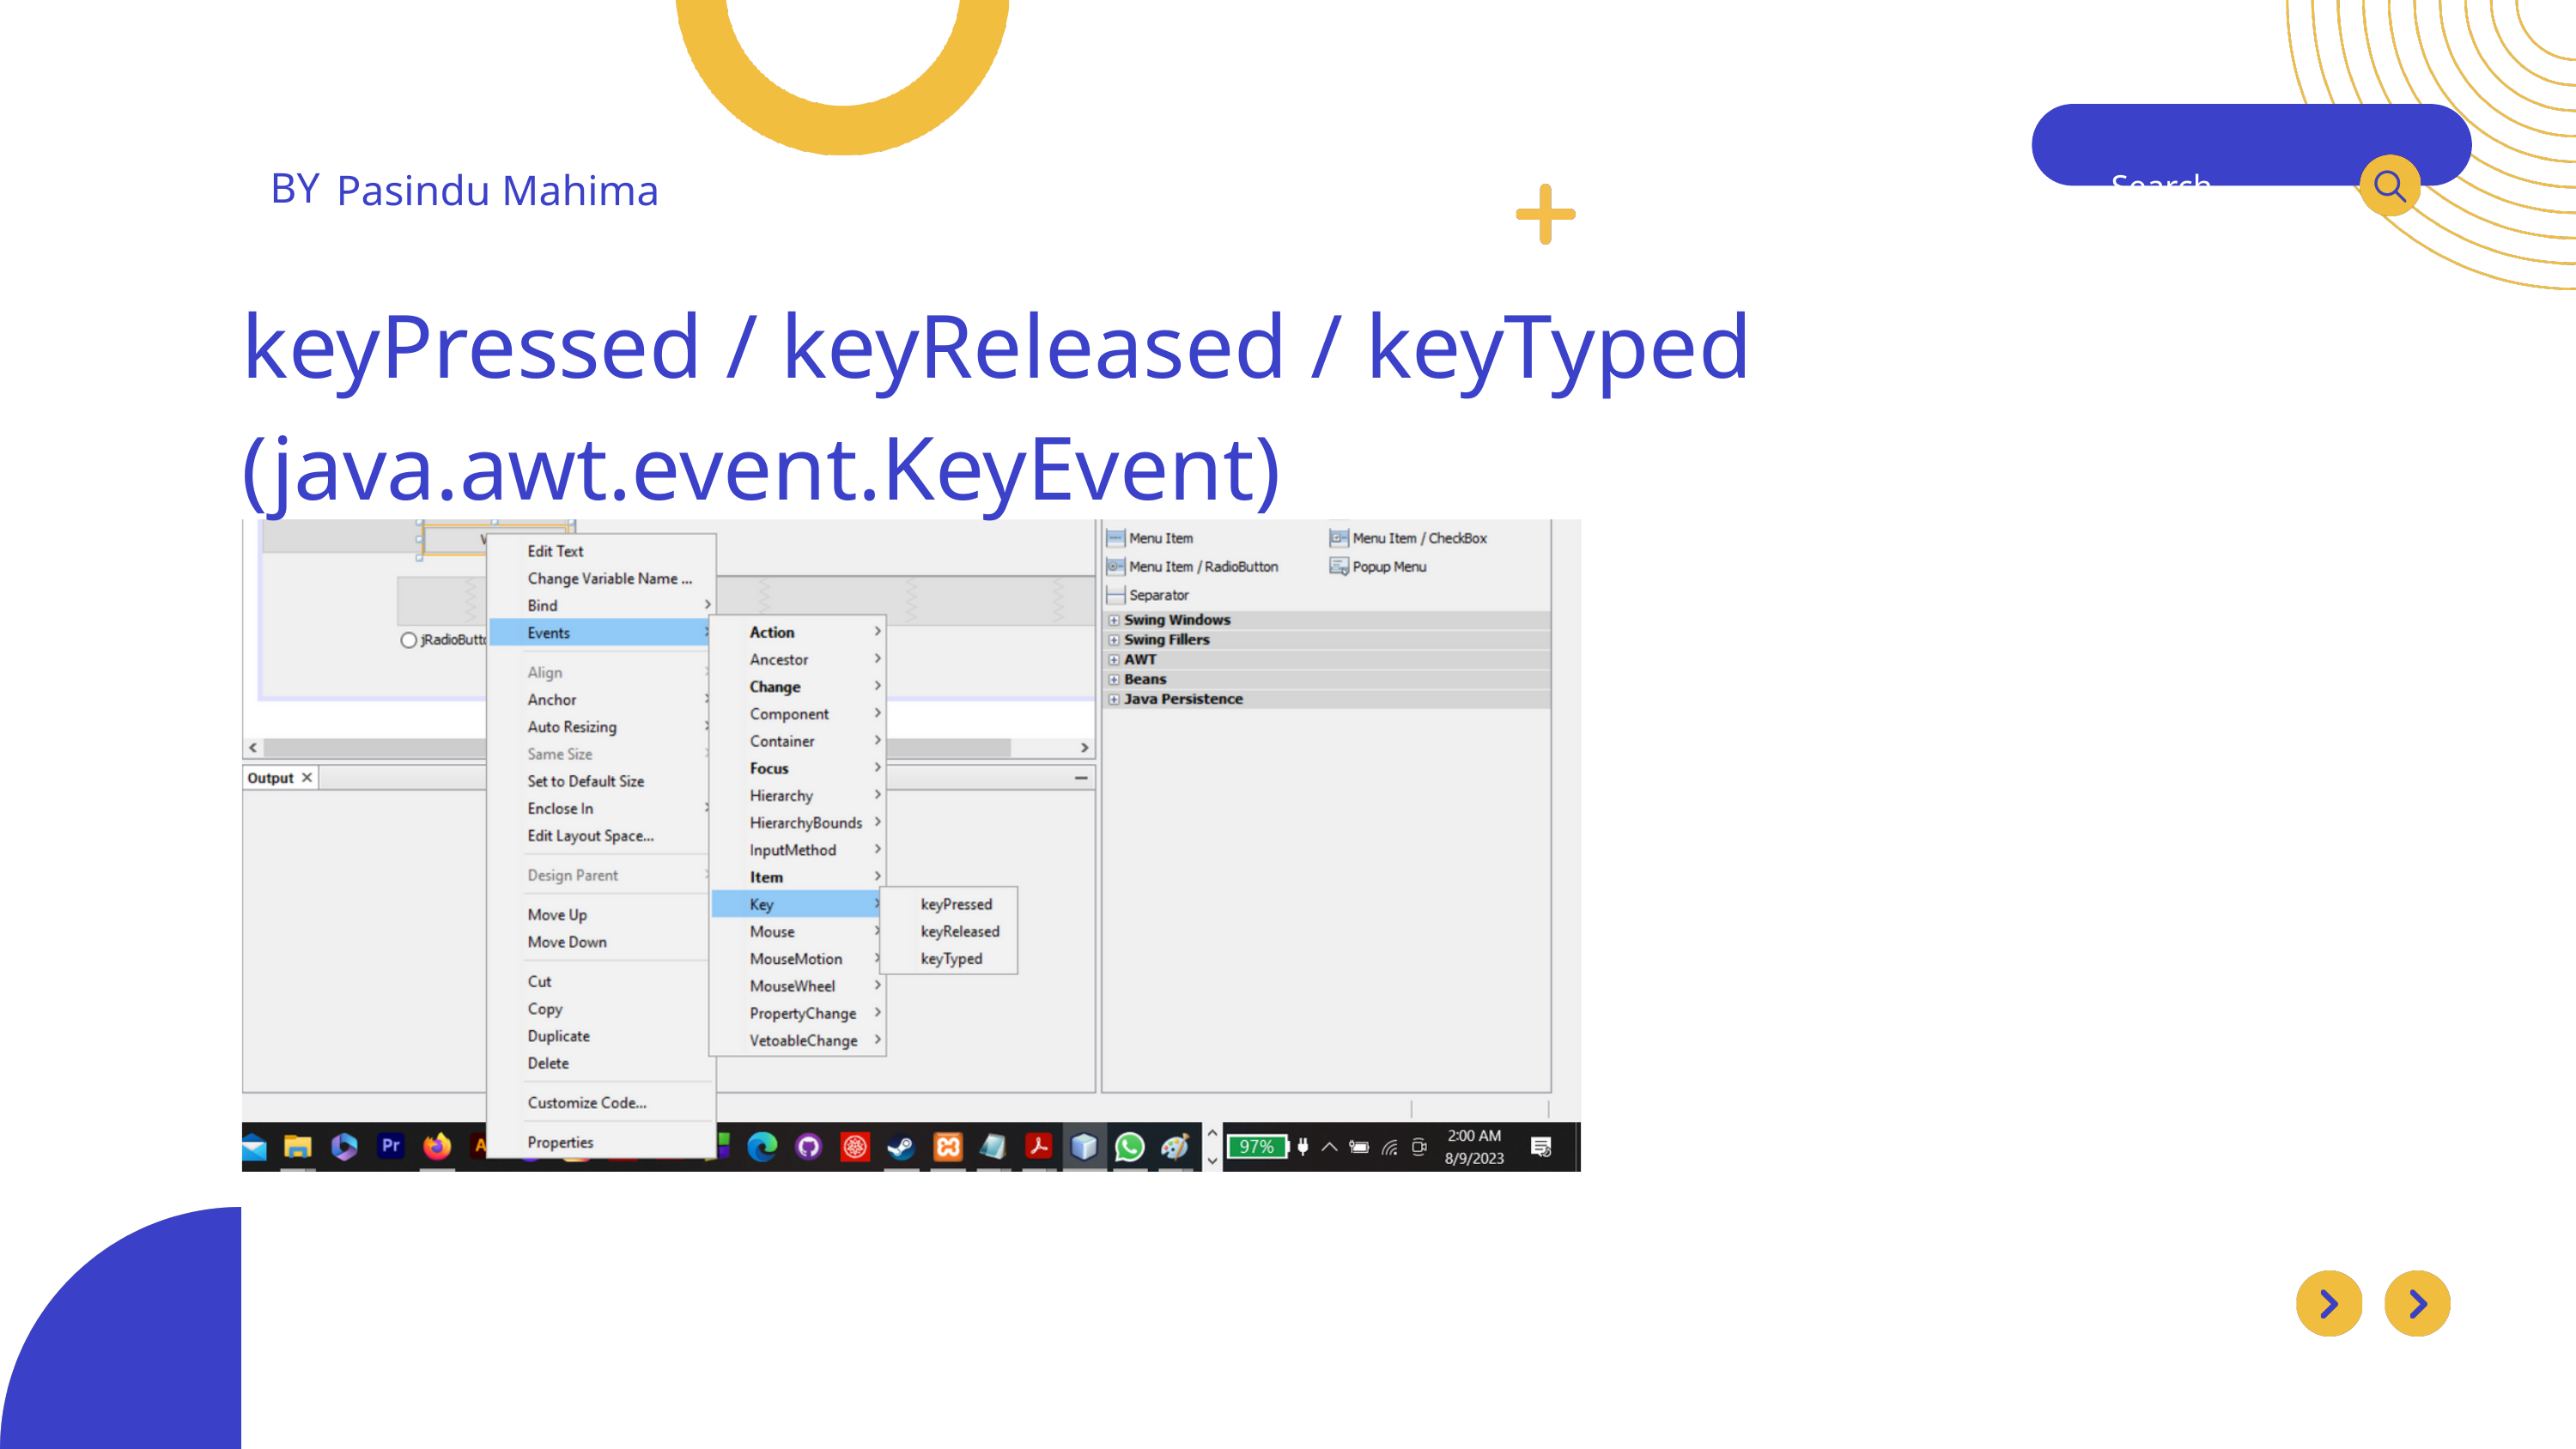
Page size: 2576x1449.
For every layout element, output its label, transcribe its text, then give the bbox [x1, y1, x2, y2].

text_box [2385, 1270, 2451, 1337]
text_box [241, 519, 1582, 1172]
text_box keyPressed / keyReleased / keyTyped (java.awt.event.KeyEvent) [241, 273, 2036, 518]
text_box [2373, 169, 2407, 203]
text_box [675, 0, 1010, 155]
text_box BY [112, 154, 320, 212]
text_box [2296, 1270, 2363, 1337]
text_box [2360, 155, 2421, 216]
text_box [2320, 1289, 2338, 1319]
text_box [1516, 184, 1576, 245]
text_box Pasindu Mahima [336, 156, 741, 215]
text_box [2409, 1289, 2427, 1319]
text_box Search . . . [2111, 166, 2291, 205]
text_box [2286, 0, 2576, 290]
text_box [0, 1207, 241, 1449]
